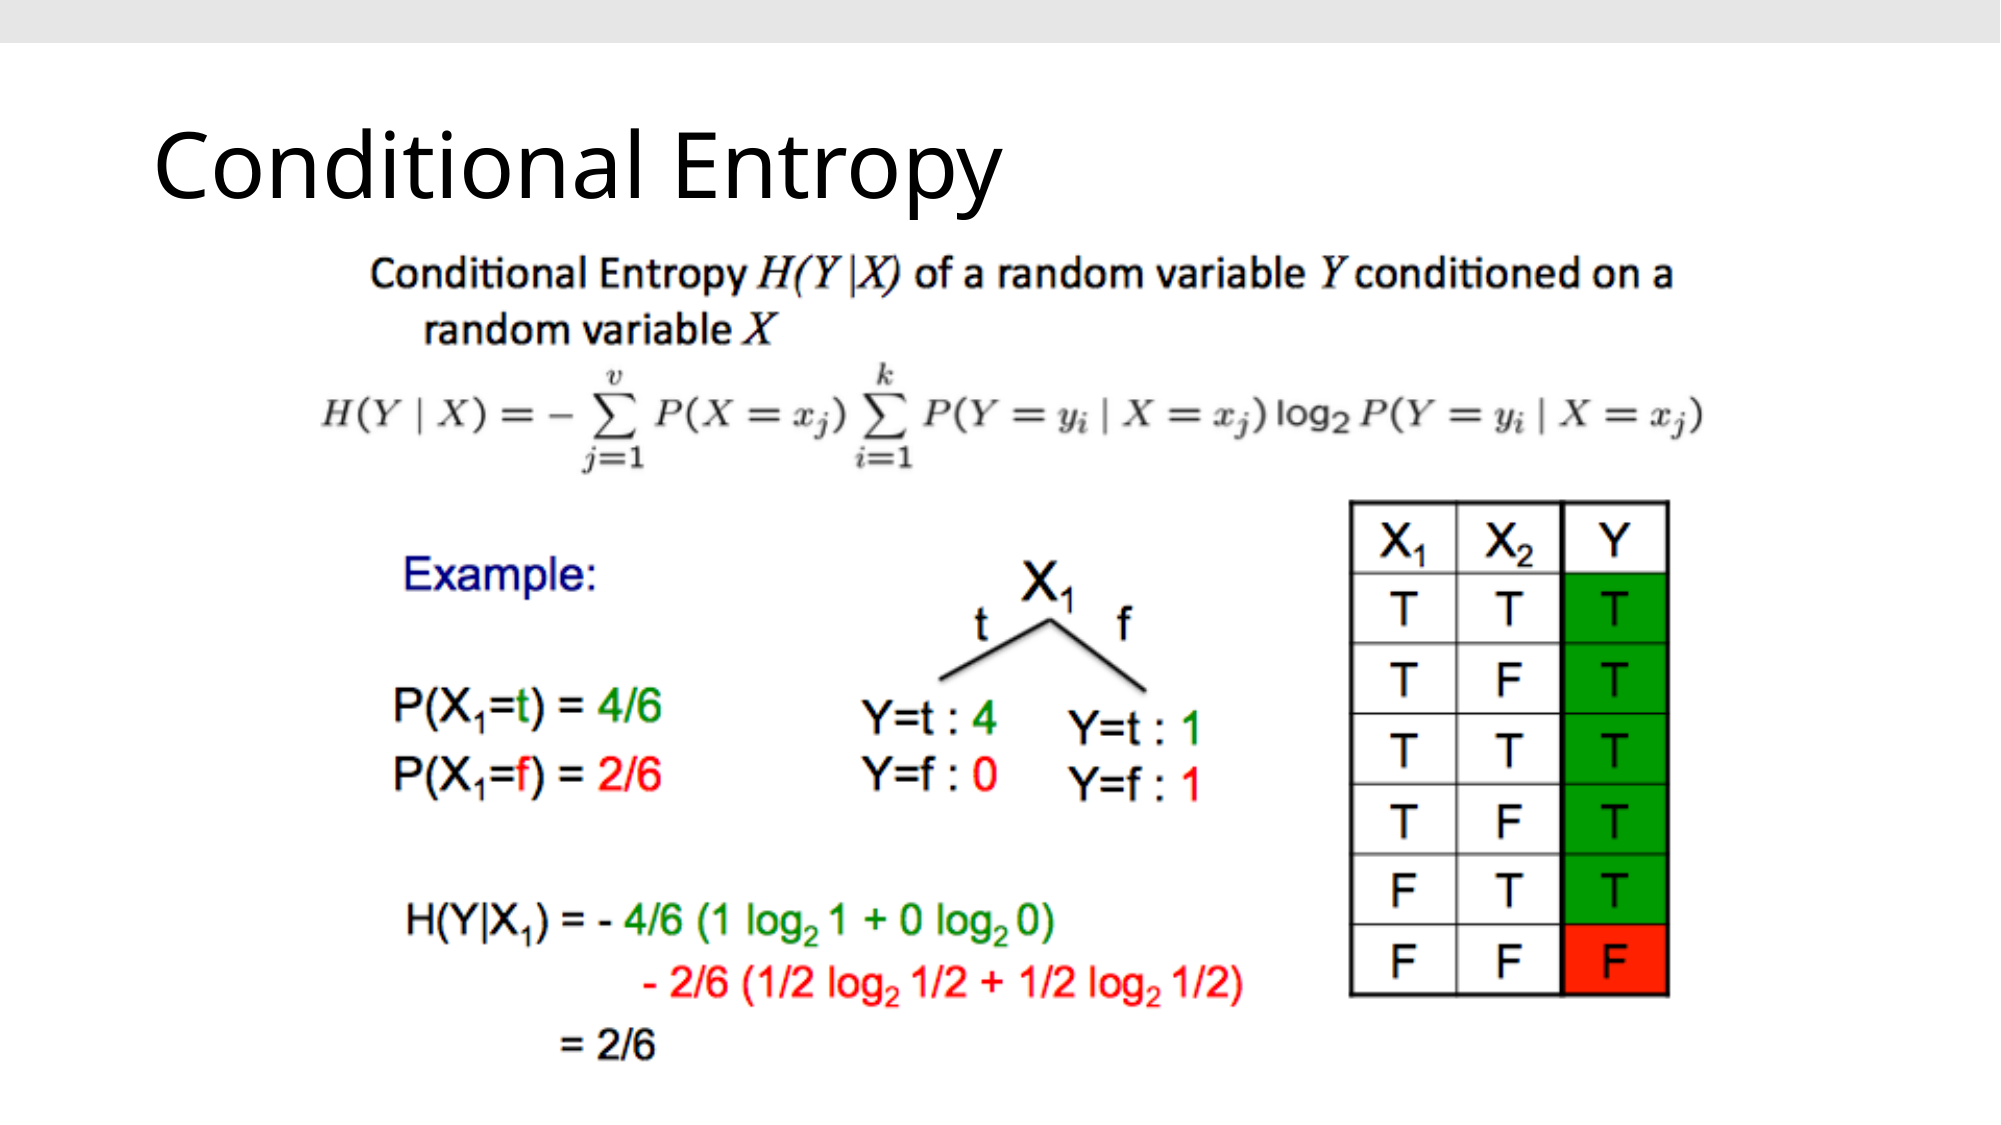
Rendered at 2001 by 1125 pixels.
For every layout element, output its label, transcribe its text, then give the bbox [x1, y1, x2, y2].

picture [269, 229, 1731, 1099]
title Conditional Entropy [137, 59, 1863, 278]
text_box [0, 0, 2000, 44]
